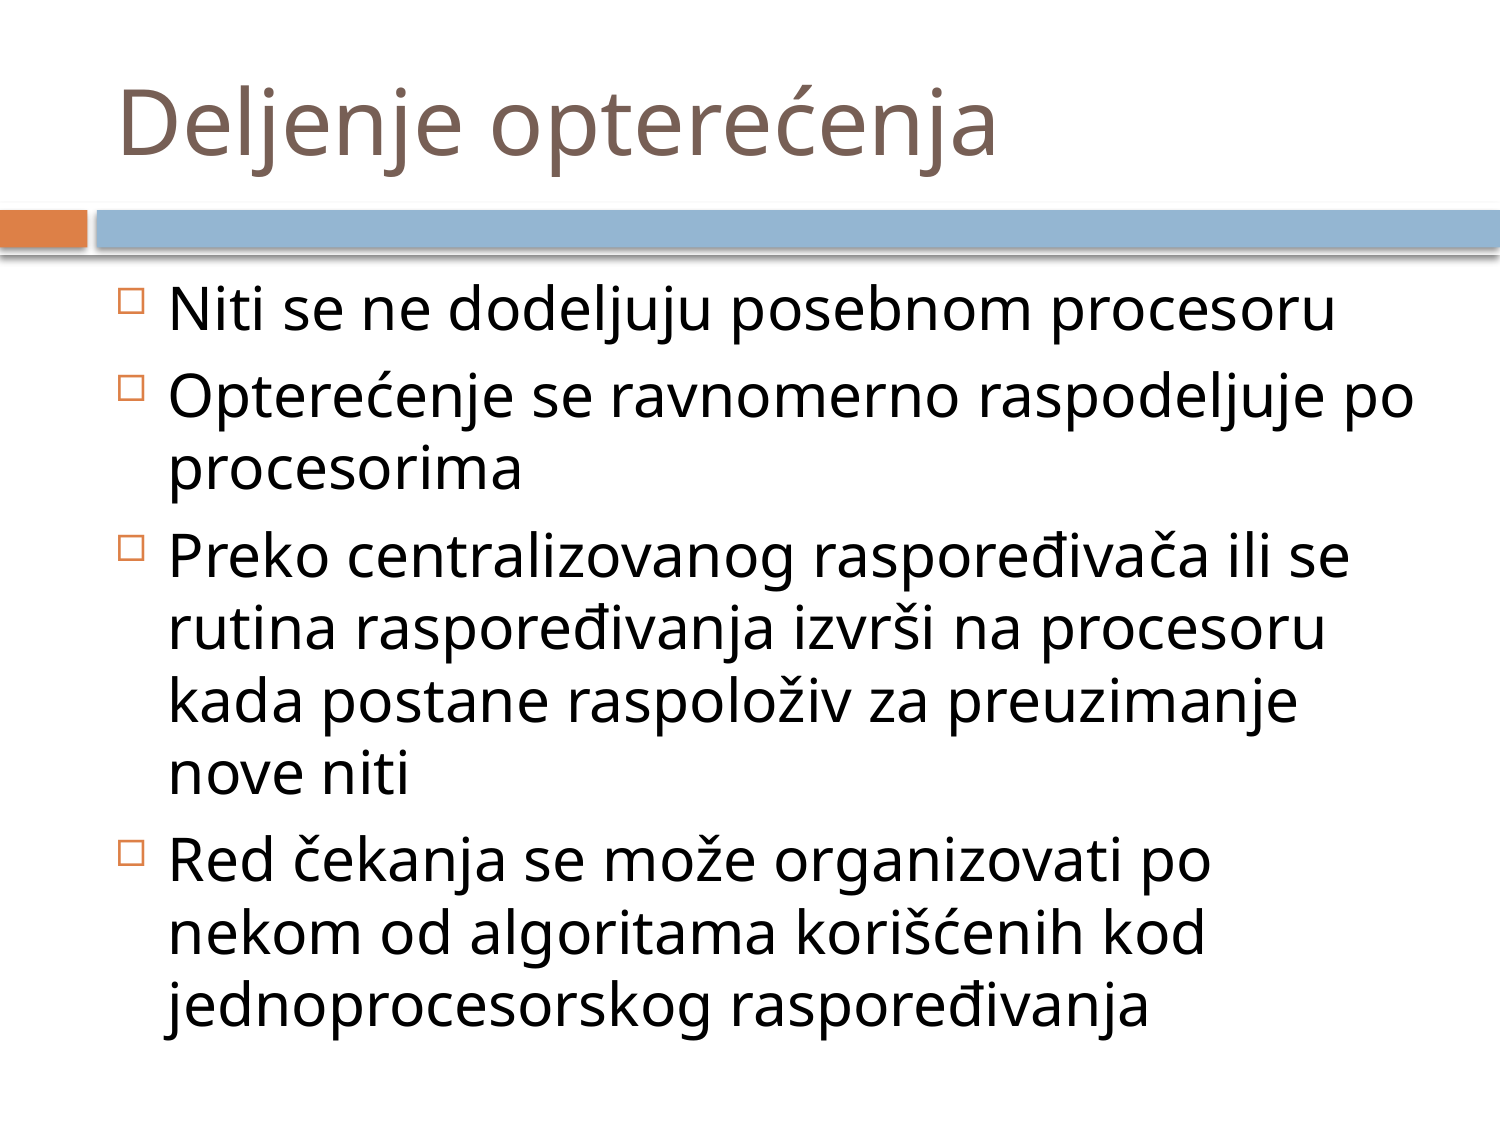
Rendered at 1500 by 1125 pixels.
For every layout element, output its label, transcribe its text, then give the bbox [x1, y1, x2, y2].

list Niti se ne dodeljuju posebnom procesoru Opterećenje se ravnomerno raspodeljuje po procesorima Preko centralizovanog raspoređivača ili se rutina raspoređivanja izvrši na procesoru kada postane raspoloživ za preuzimanje nove niti Red čekanja se može organizovati po nekom od algoritama korišćenih kod jednoprocesorskog raspoređivanja [100, 262, 1438, 1050]
title Deljenje opterećenja [100, 37, 1438, 200]
